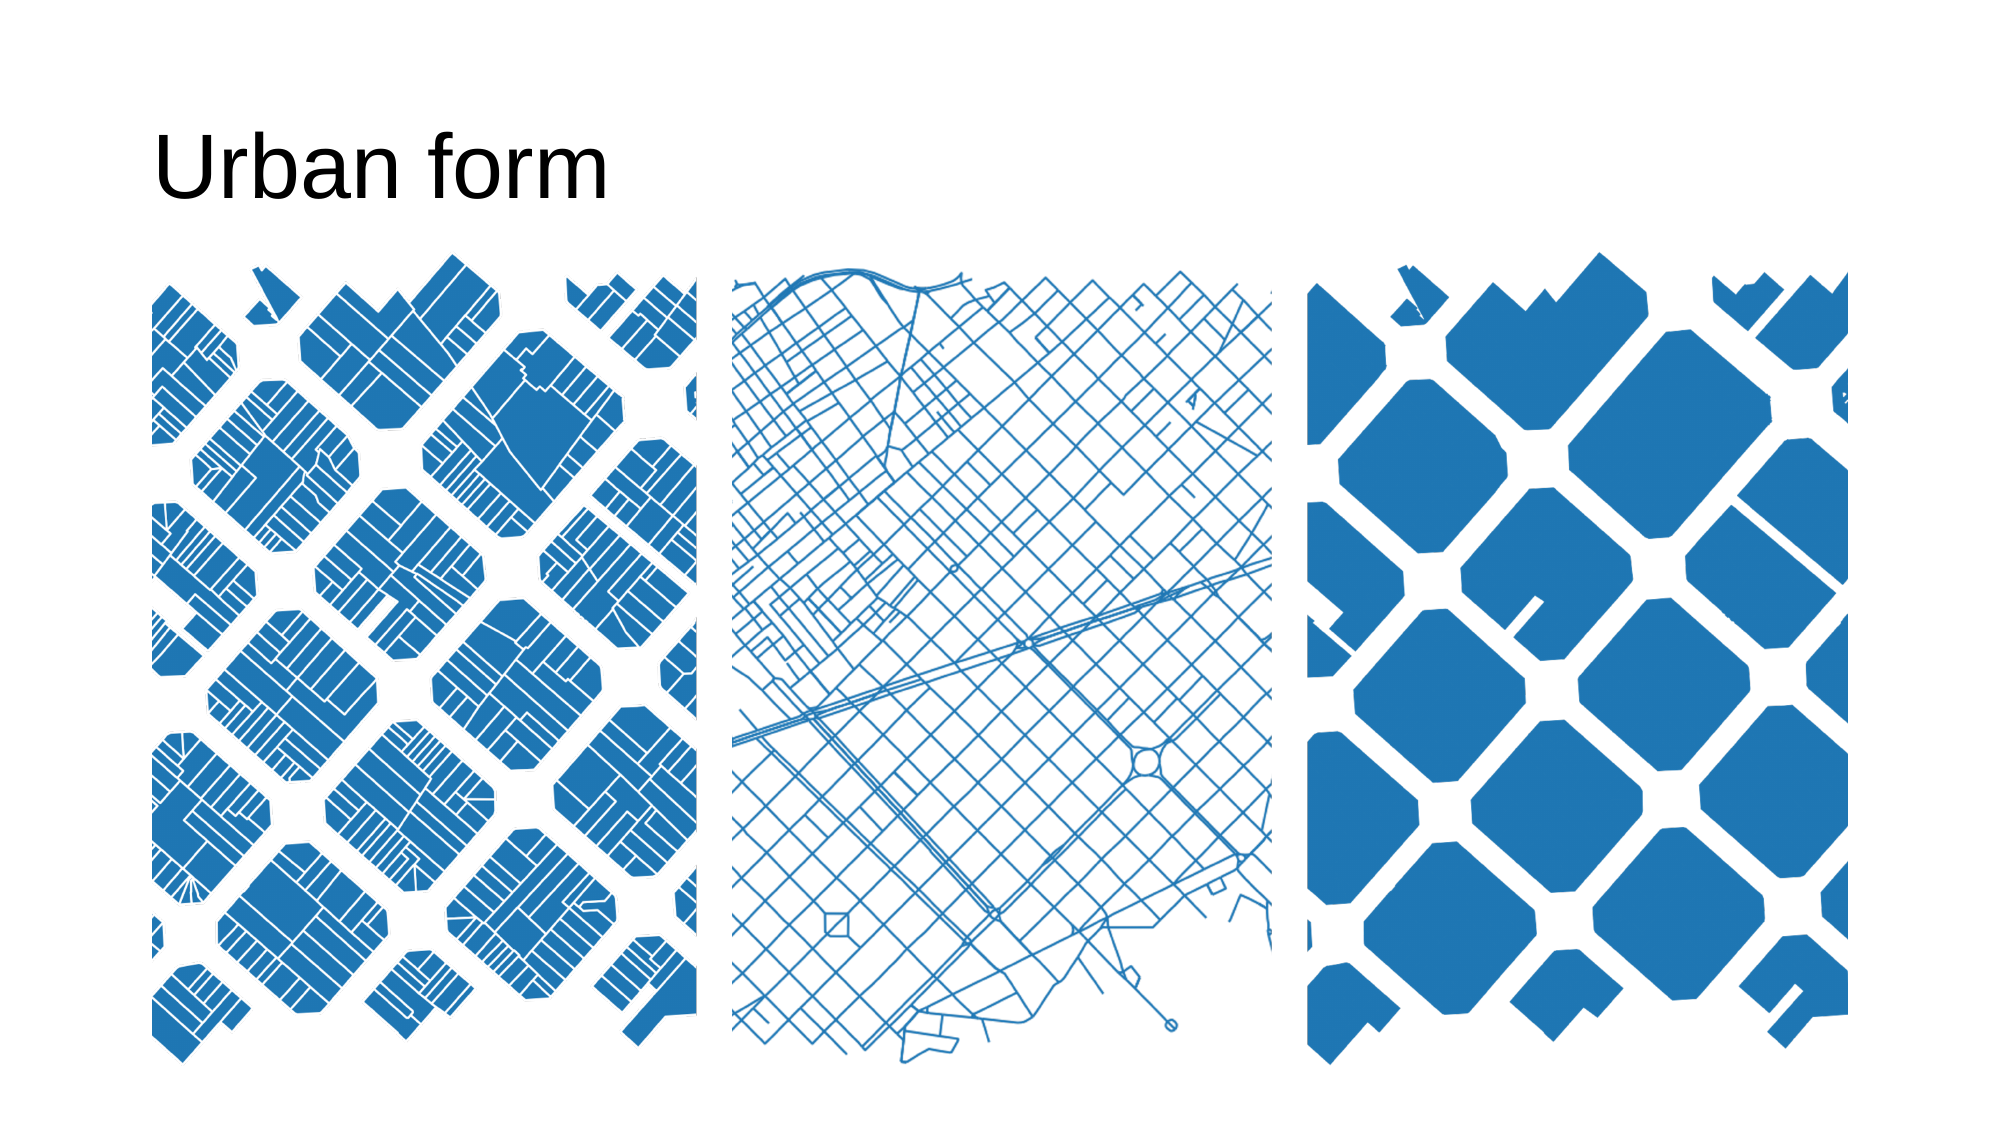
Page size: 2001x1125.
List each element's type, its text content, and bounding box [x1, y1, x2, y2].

picture [152, 242, 1848, 1110]
title Urban form [137, 59, 1863, 278]
